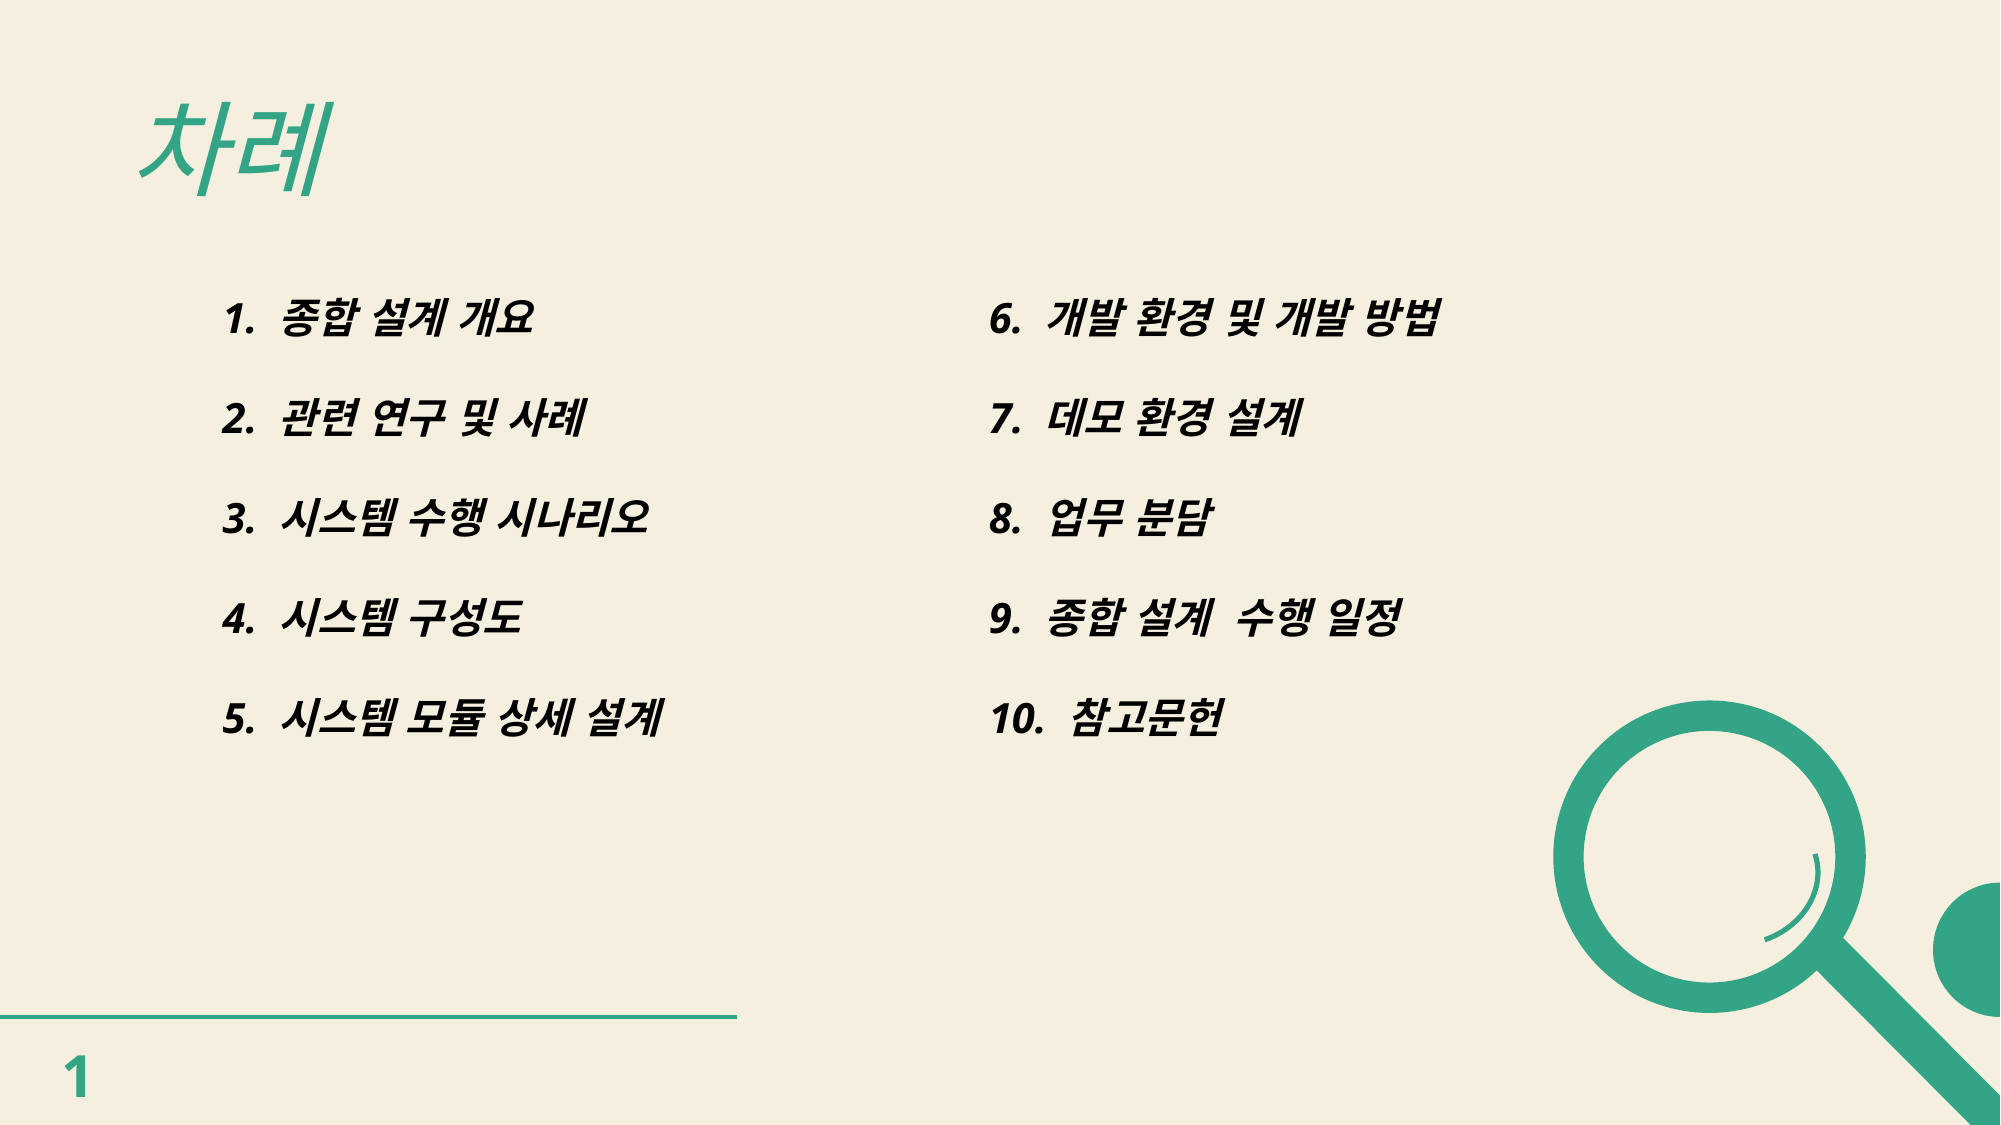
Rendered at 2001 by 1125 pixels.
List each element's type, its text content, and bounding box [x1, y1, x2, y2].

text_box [1825, 949, 2000, 1125]
text_box 1 [47, 1031, 148, 1117]
text_box [1552, 719, 1867, 1015]
text_box [1743, 853, 1819, 941]
title 차례 [115, 91, 1526, 308]
text_box 6. 개발 환경 및 개발 방법 7. 데모 환경 설계 8. 업무 분담 9. 종합 설계 수행 일정 10. 참고문헌 [974, 284, 1786, 750]
text_box 1. 종합 설계 개요 2. 관련 연구 및 사례 3. 시스템 수행 시나리오 4. 시스템 구성도 5. 시스템 모듈 상세 설계 [207, 284, 936, 750]
